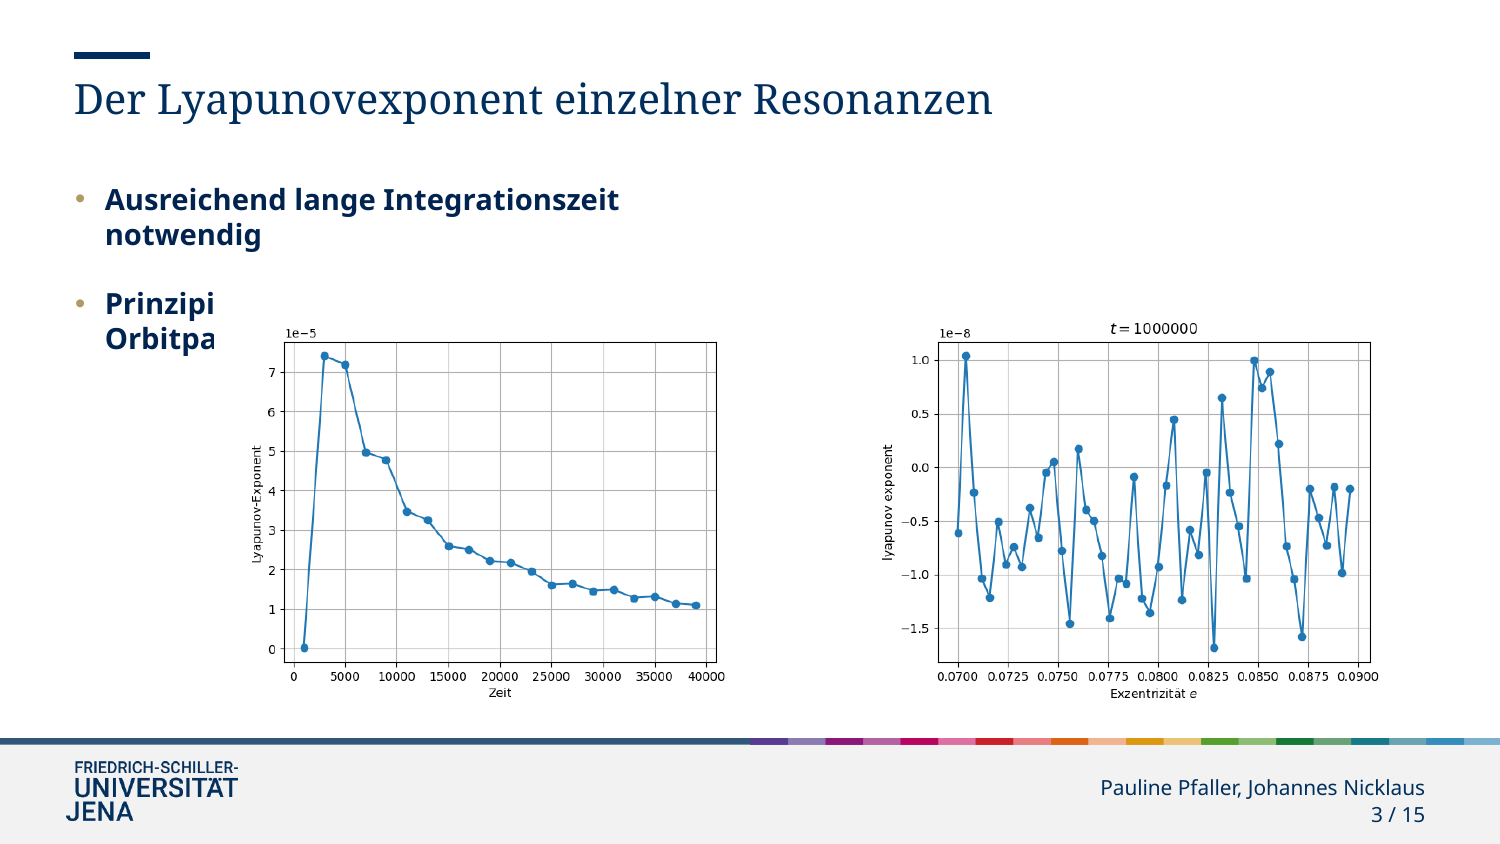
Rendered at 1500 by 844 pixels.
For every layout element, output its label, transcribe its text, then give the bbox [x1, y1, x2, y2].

list Pauline Pfaller, Johannes Nicklaus [492, 774, 1426, 798]
text_box Der Lyapunovexponent einzelner Resonanzen [73, 73, 1092, 133]
picture [213, 290, 771, 709]
text_box Ausreichend lange Integrationszeit notwendig Prinzipiell nicht stark von anderen Orbitparametern abhänigig [75, 180, 676, 670]
picture [750, 738, 1500, 745]
picture [868, 290, 1426, 709]
picture [66, 761, 238, 821]
